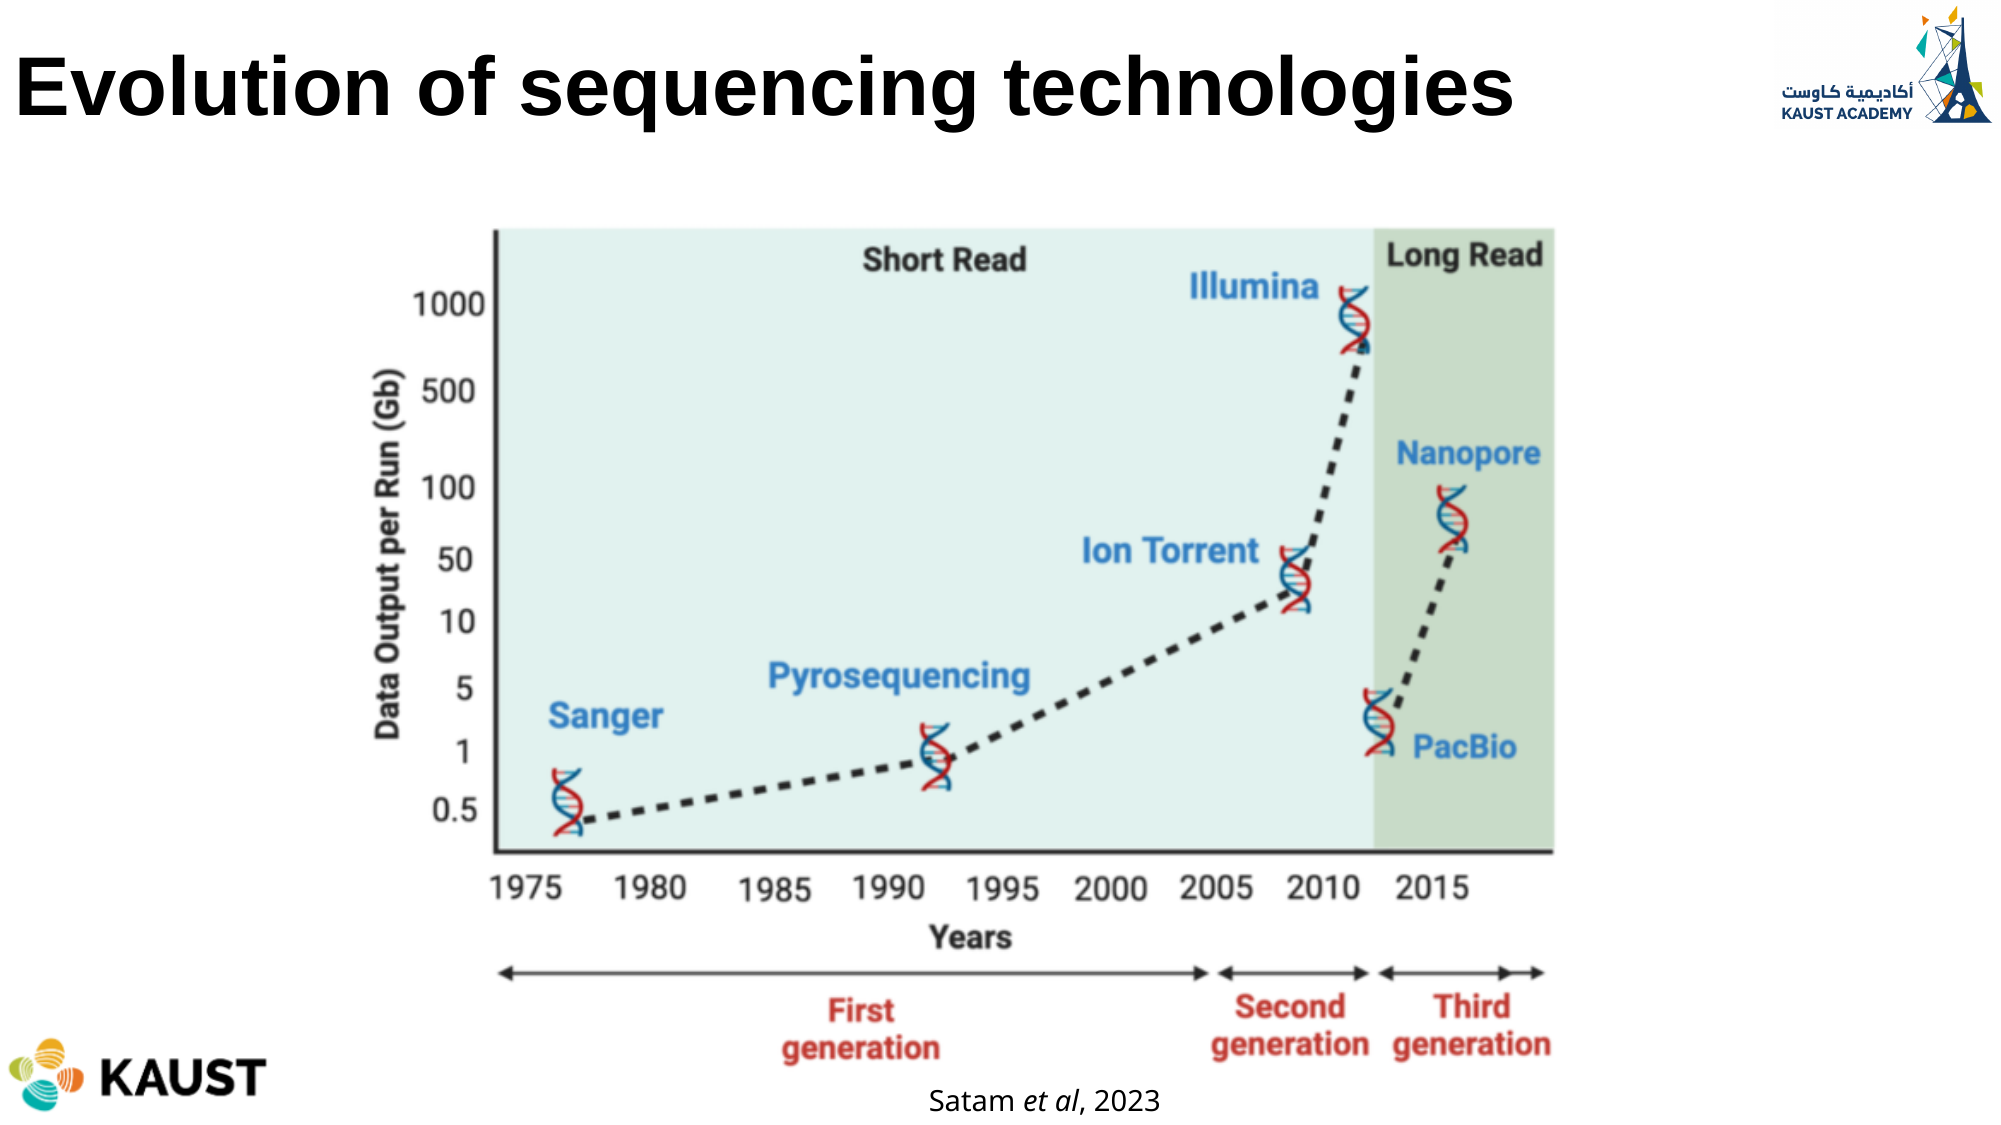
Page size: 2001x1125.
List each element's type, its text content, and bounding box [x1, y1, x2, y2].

picture [1774, 0, 2000, 129]
text_box Satam et al, 2023 [914, 1080, 1233, 1125]
picture [356, 193, 1577, 1080]
text_box Evolution of sequencing technologies [0, 24, 1946, 140]
picture [1, 1028, 277, 1123]
